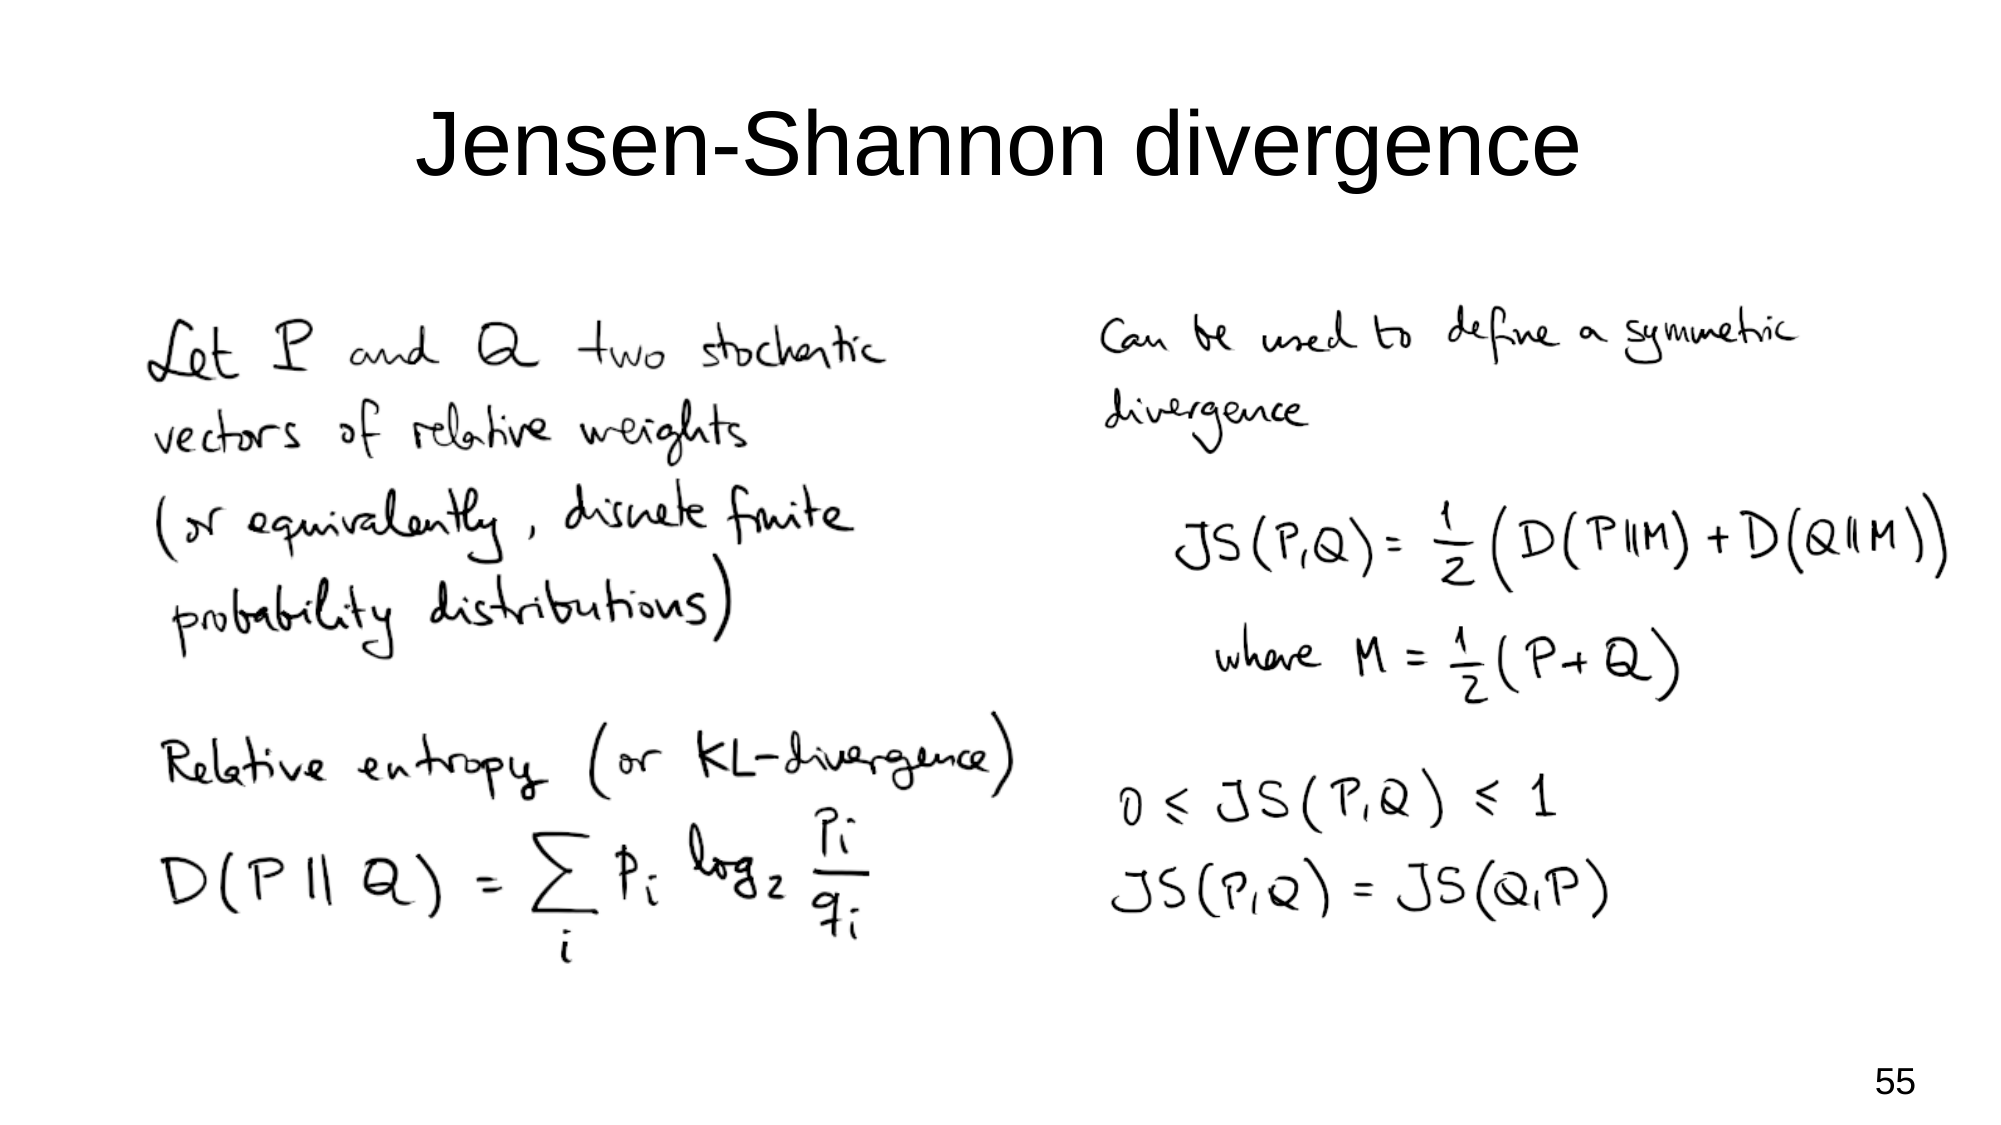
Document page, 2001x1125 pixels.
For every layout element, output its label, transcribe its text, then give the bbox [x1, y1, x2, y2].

picture [1064, 299, 1965, 945]
text_box Jensen-Shannon divergence [99, 44, 1900, 233]
text_box 55 [1859, 1049, 1941, 1125]
picture [104, 299, 1043, 993]
